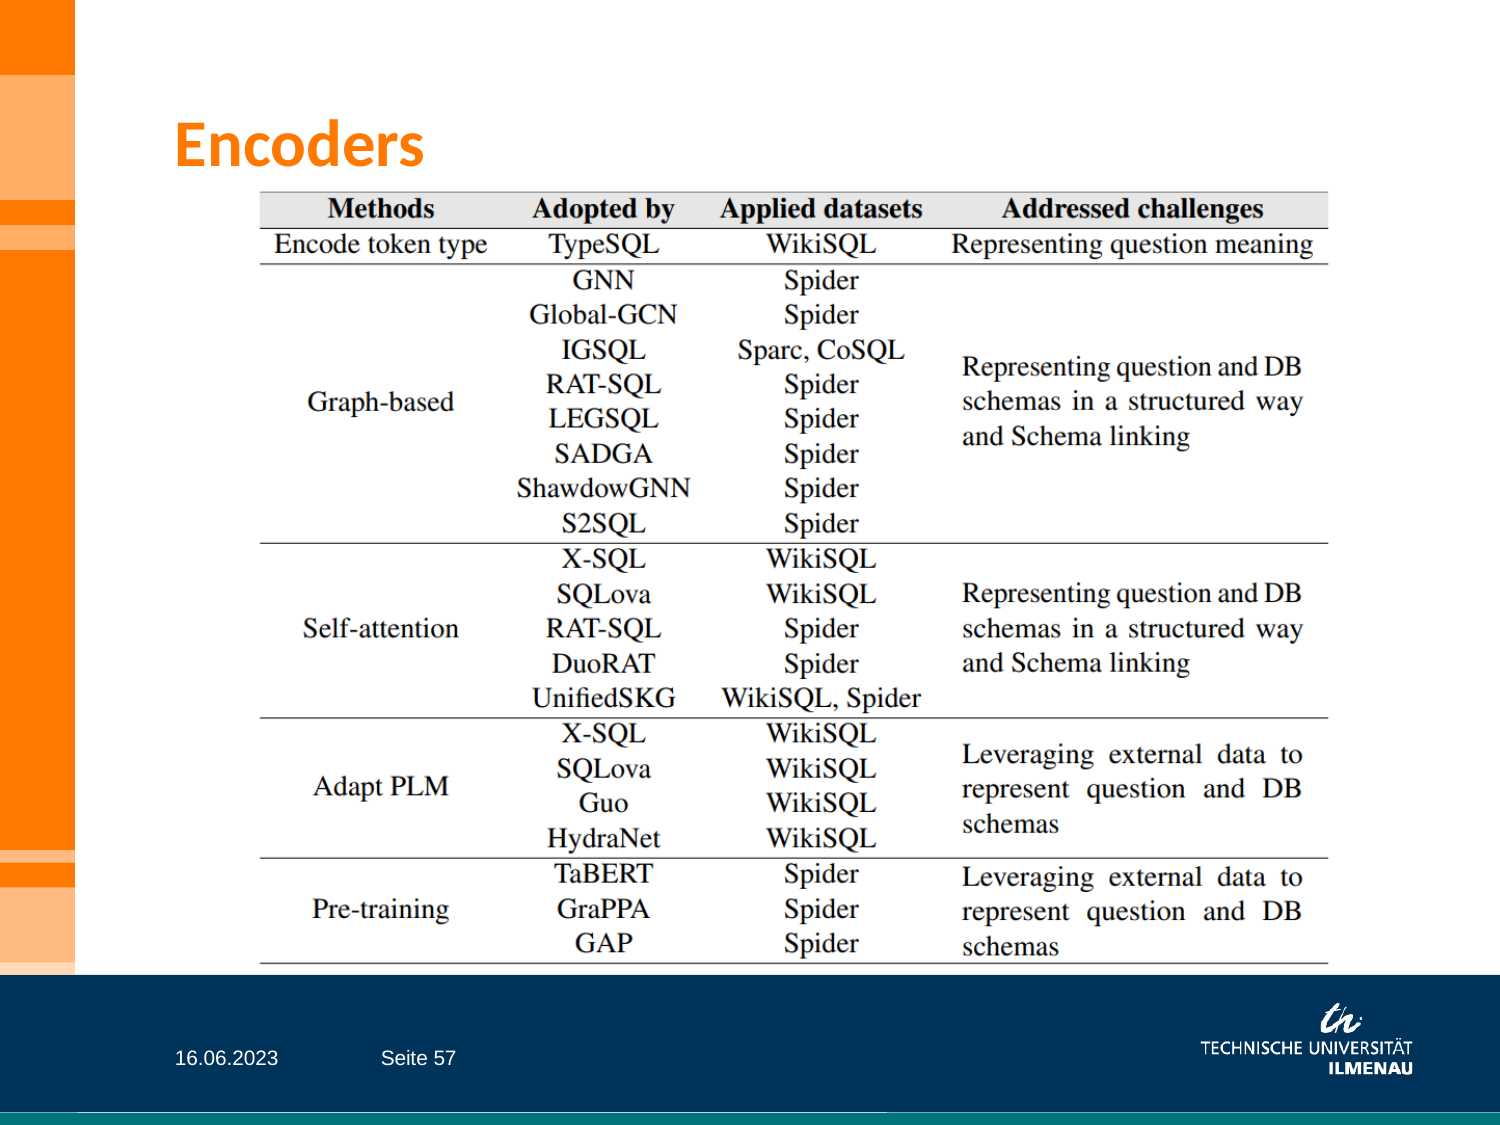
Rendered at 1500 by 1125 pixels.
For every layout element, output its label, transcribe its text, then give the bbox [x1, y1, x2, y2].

picture [241, 187, 1346, 971]
picture [1200, 1003, 1413, 1075]
slide_number Seite 57 [350, 1037, 488, 1088]
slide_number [174, 1037, 350, 1088]
text_box Encoders [174, 99, 1413, 188]
